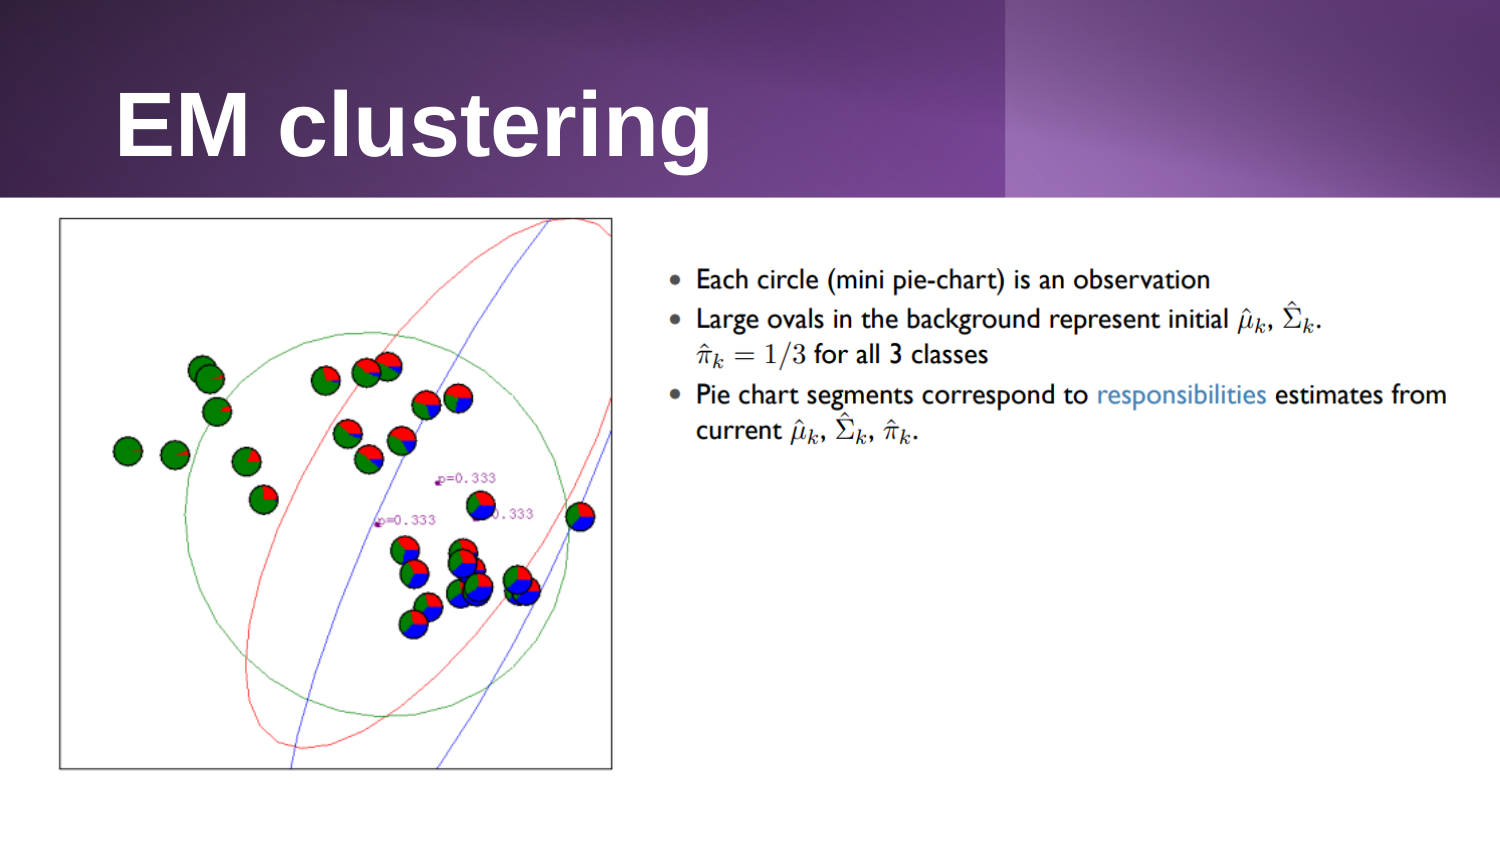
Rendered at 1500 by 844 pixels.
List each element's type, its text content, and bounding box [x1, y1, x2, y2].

picture [0, 0, 1500, 199]
title EM clustering [103, 44, 1397, 208]
picture [31, 210, 634, 799]
picture [645, 250, 1469, 455]
